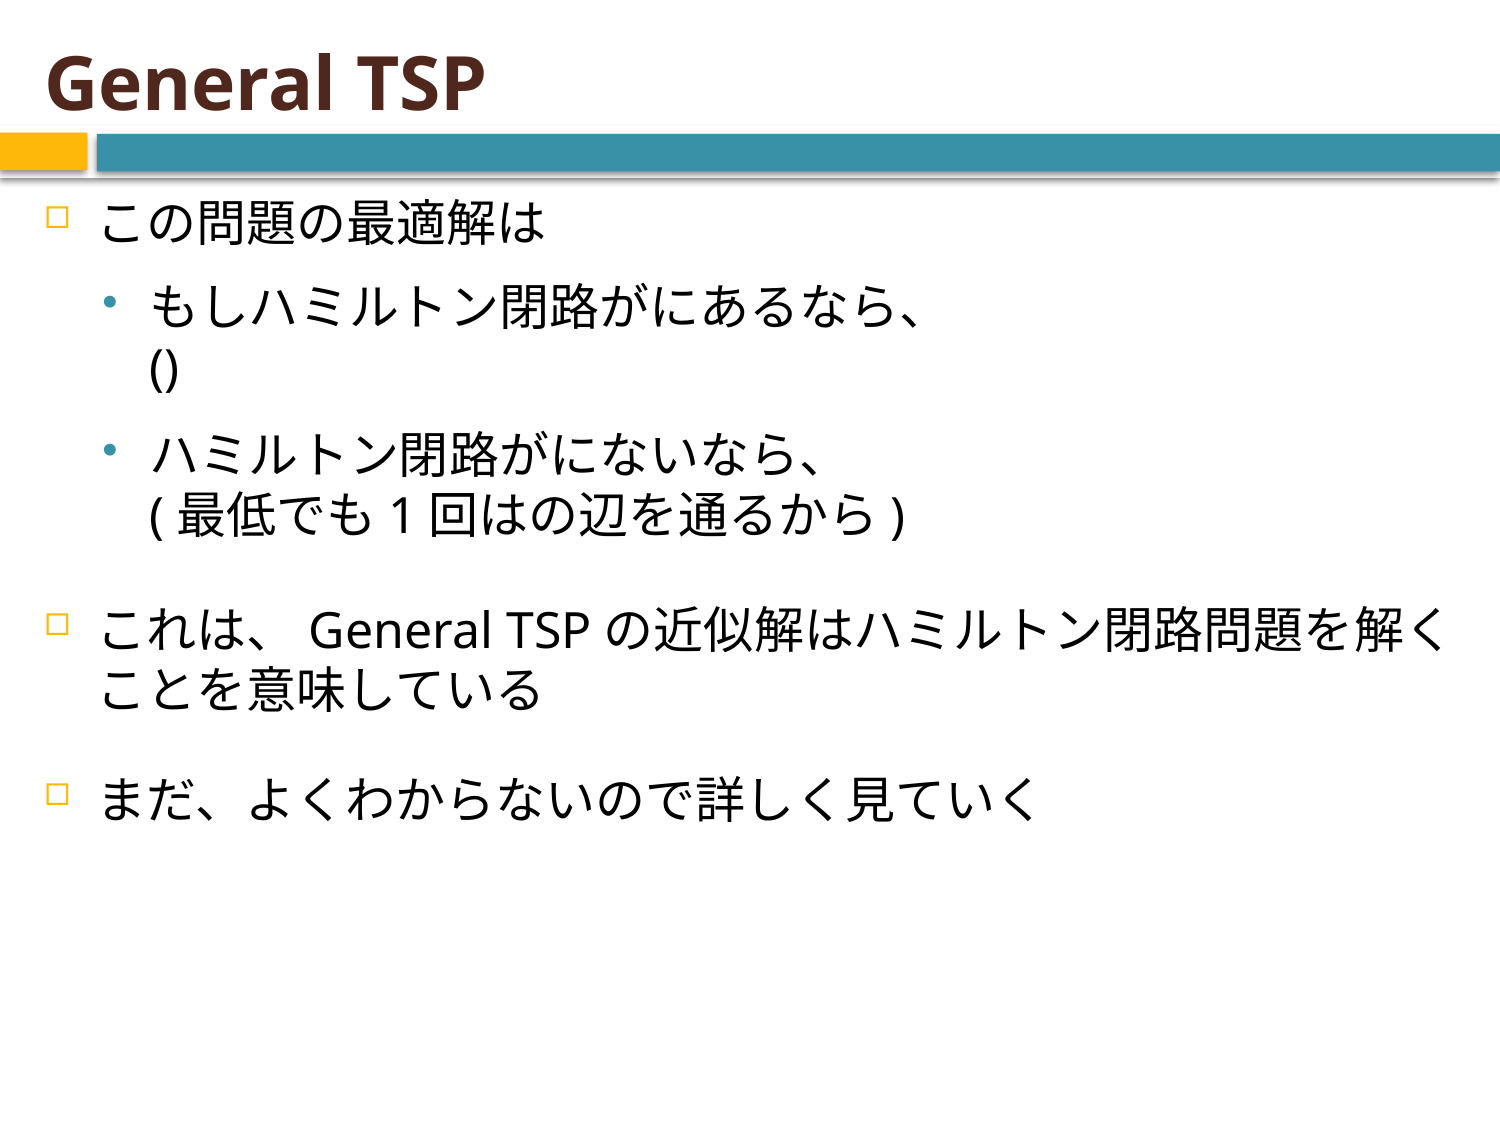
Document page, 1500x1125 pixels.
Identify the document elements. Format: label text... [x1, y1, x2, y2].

title General TSP [29, 30, 1471, 131]
